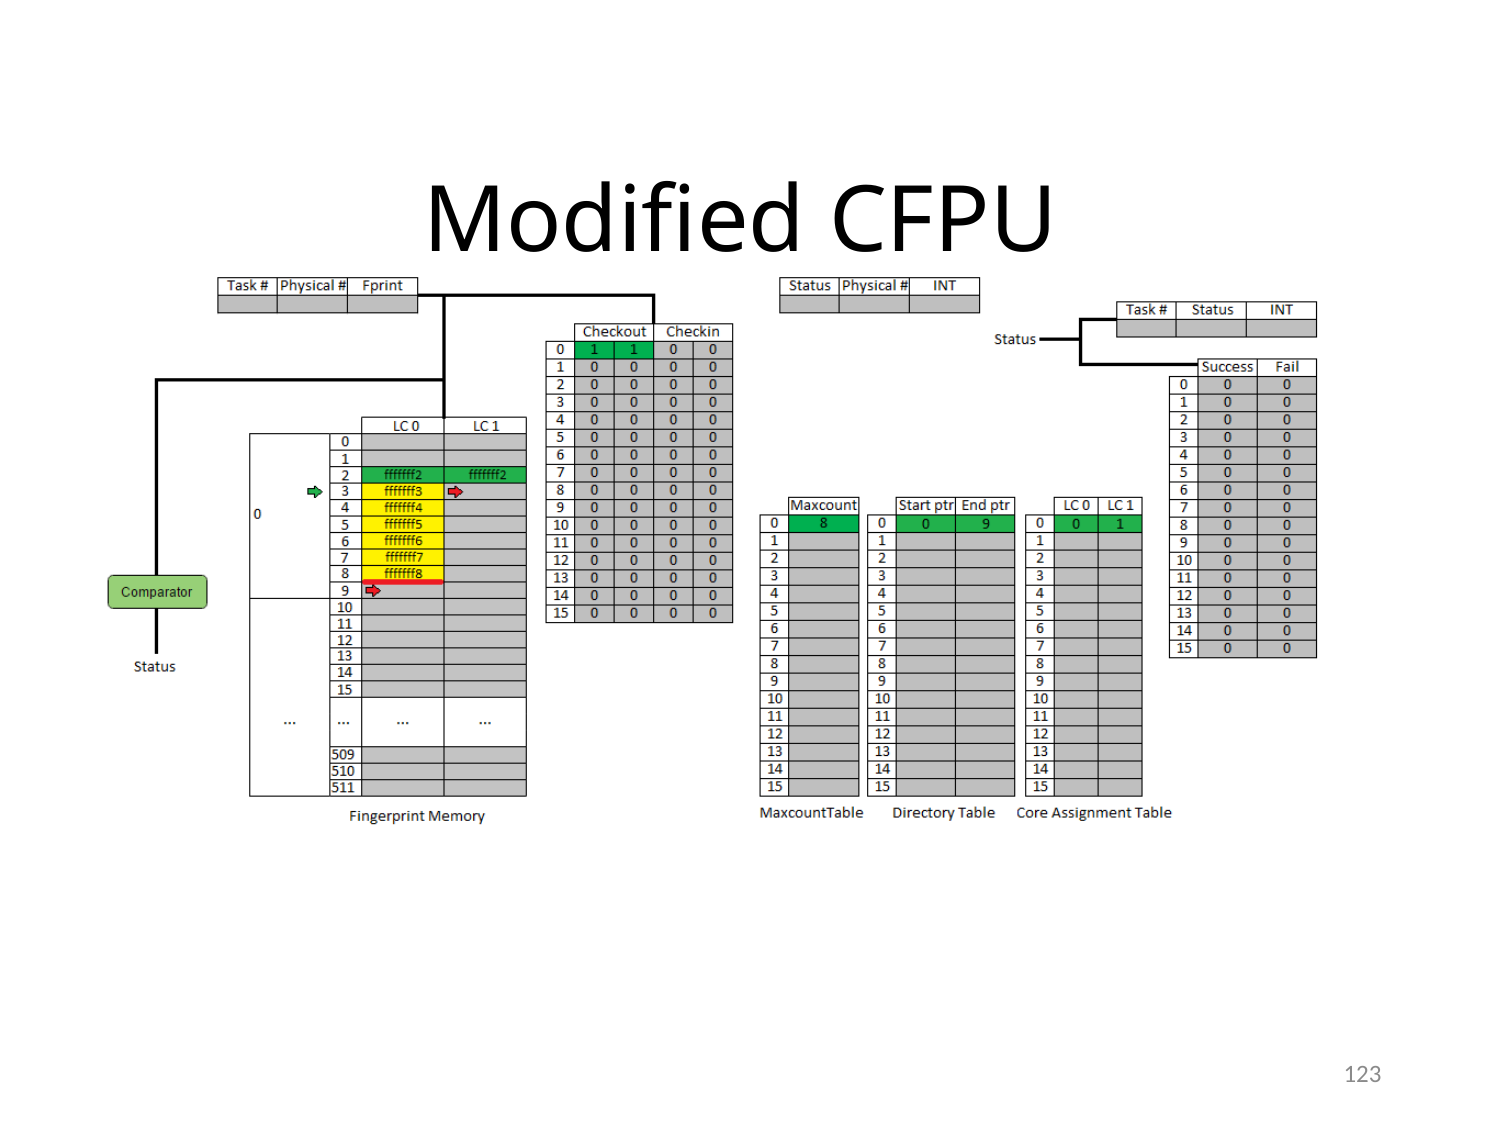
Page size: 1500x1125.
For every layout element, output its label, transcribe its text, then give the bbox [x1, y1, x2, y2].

picture [89, 253, 1327, 833]
slide_number 123 [1059, 1042, 1397, 1103]
title Modified CFPU [93, 140, 1388, 304]
